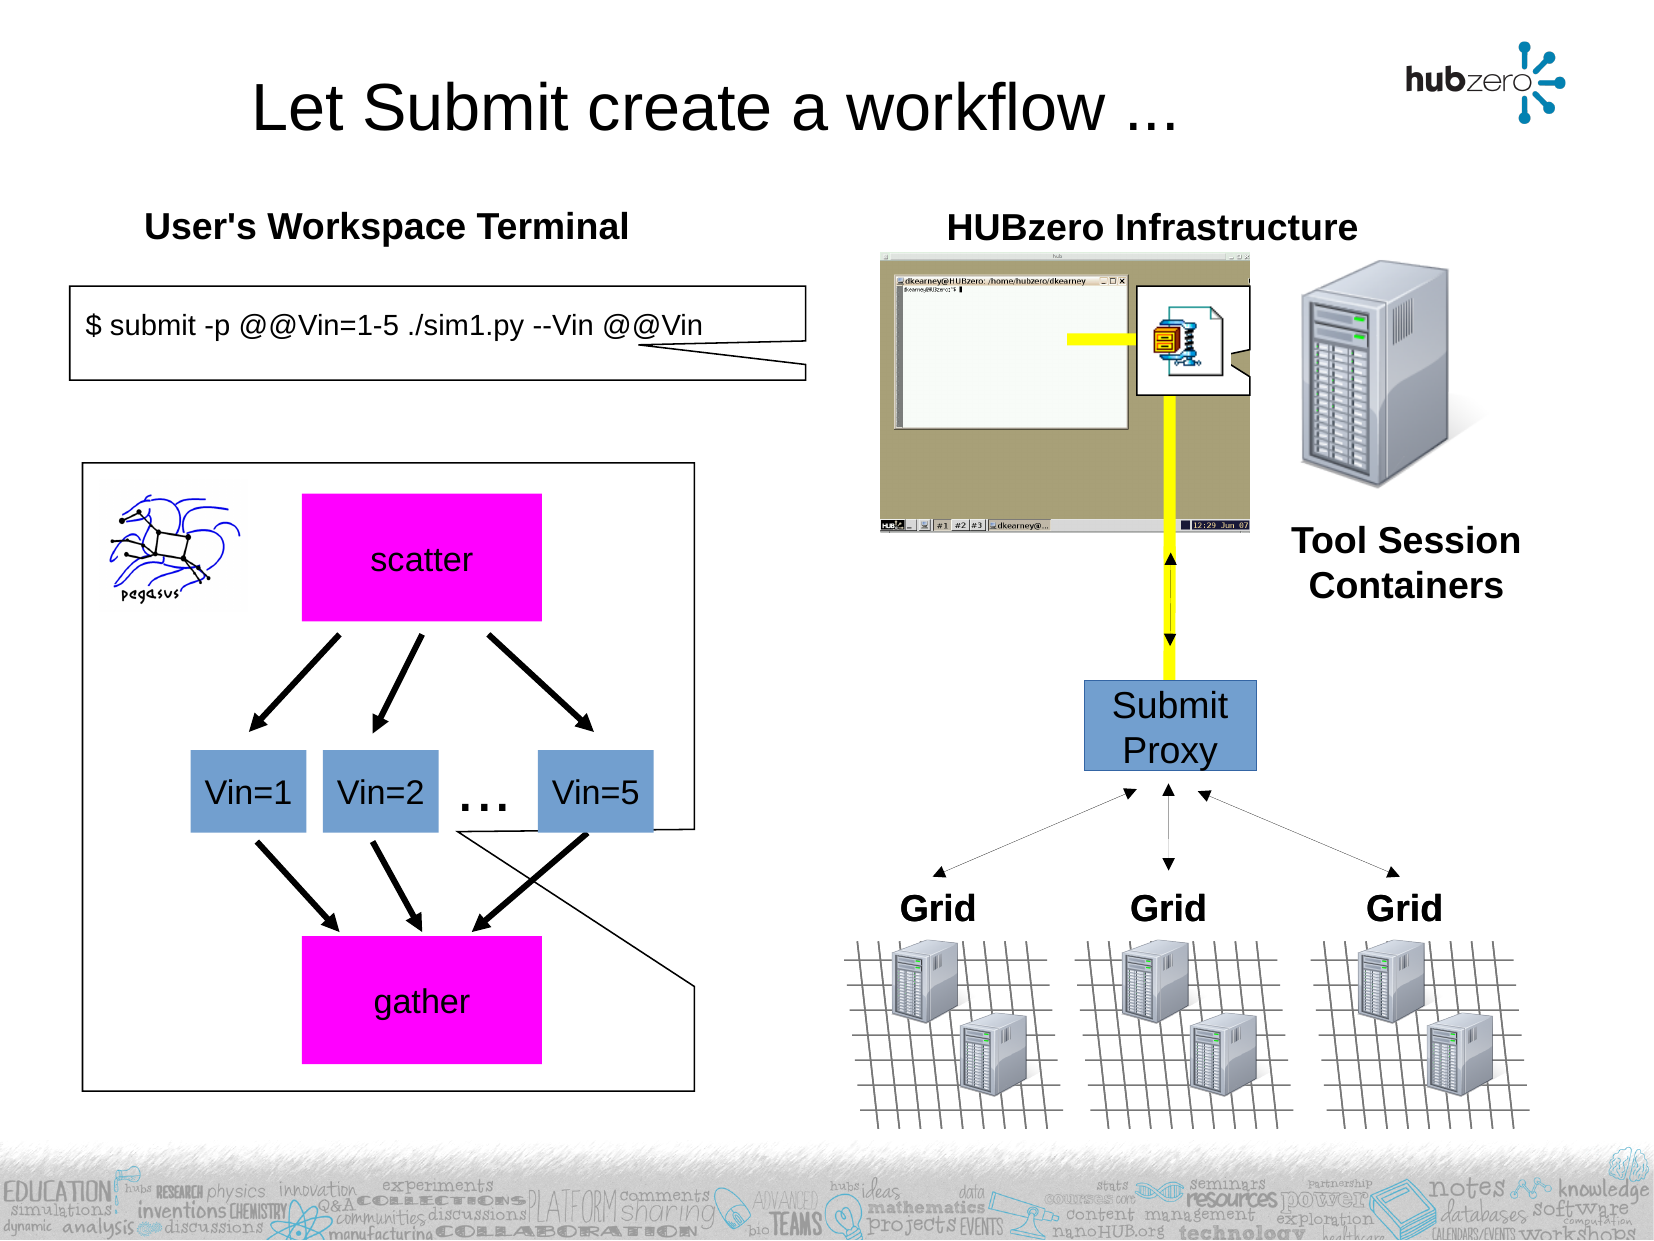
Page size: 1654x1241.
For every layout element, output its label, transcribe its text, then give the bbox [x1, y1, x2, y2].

text_box [372, 634, 423, 734]
text_box [933, 788, 1137, 876]
text_box HUBzero Infrastructure [931, 195, 1419, 262]
text_box User's Workspace Terminal [129, 194, 698, 261]
text_box Submit Proxy [1084, 680, 1257, 771]
picture [1402, 38, 1569, 127]
picture [0, 1140, 1654, 1240]
picture [1109, 936, 1283, 1101]
picture [1274, 251, 1507, 497]
text_box [248, 634, 340, 732]
text_box [1197, 790, 1400, 876]
text_box ... [442, 737, 537, 843]
text_box [69, 286, 806, 381]
picture [880, 251, 1251, 533]
text_box [1163, 552, 1177, 647]
text_box Vin=2 [322, 750, 439, 833]
text_box Vin=5 [537, 750, 654, 833]
text_box Grid [884, 876, 1003, 943]
text_box gather [301, 936, 542, 1065]
text_box [256, 841, 340, 933]
picture [1345, 936, 1520, 1101]
text_box [1162, 783, 1175, 871]
text_box Let Submit create a workflow ... [82, 46, 1350, 161]
text_box scatter [301, 493, 542, 622]
text_box [82, 462, 695, 1092]
text_box Grid [1115, 876, 1234, 943]
text_box $ submit -p @@Vin=1-5 ./sim1.py --Vin @@Vin [70, 299, 785, 398]
text_box [372, 841, 423, 933]
text_box Vin=1 [190, 750, 307, 833]
picture [878, 936, 1053, 1101]
text_box Grid [1351, 876, 1470, 943]
text_box Tool Session Containers [1276, 509, 1537, 675]
picture [98, 479, 249, 612]
text_box [488, 634, 594, 732]
text_box [471, 833, 588, 933]
